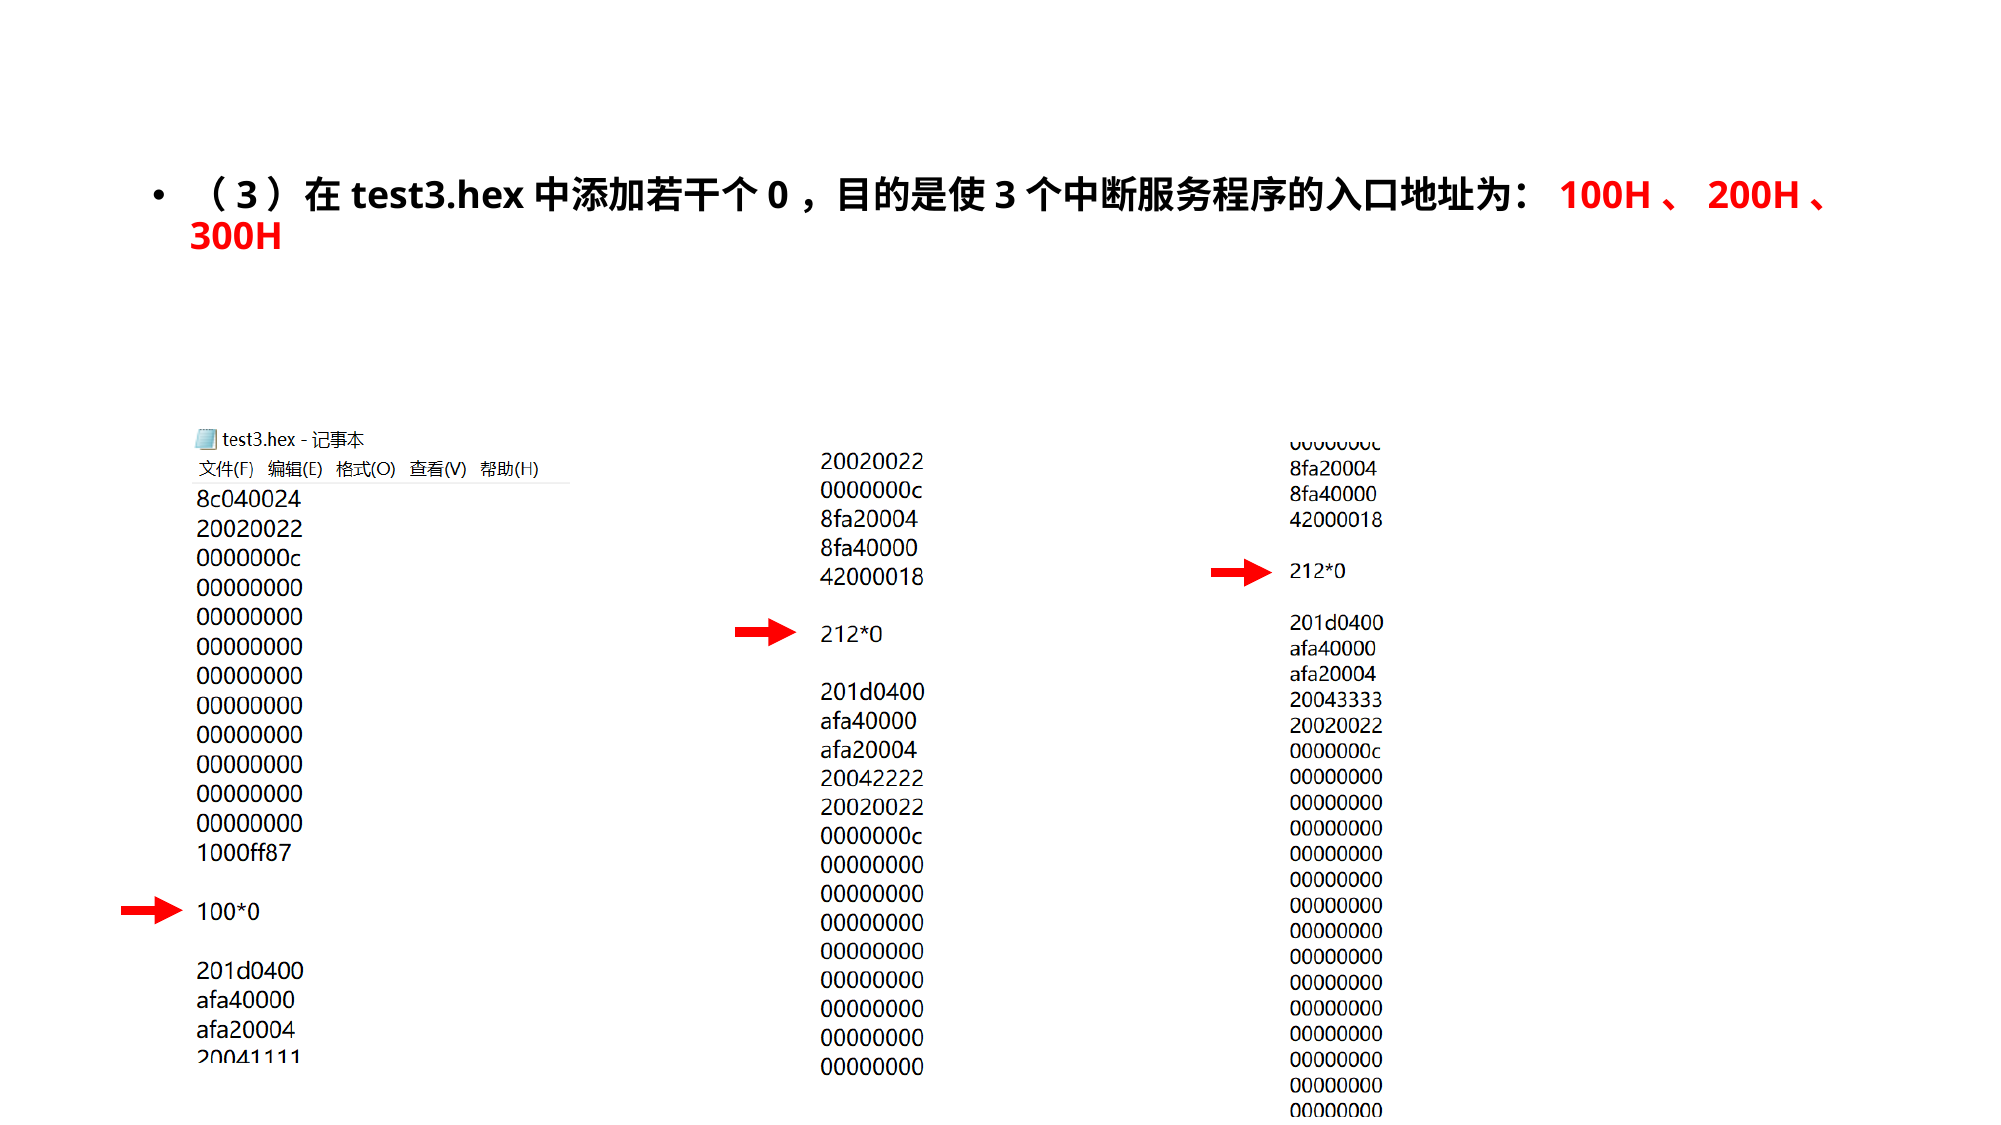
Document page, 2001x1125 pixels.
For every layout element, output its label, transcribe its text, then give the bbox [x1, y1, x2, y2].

picture [1286, 442, 1468, 1117]
list （3）在test3.hex中添加若干个0，目的是使3个中断服务程序的入口地址为：100H、200H、300H [137, 169, 1863, 883]
picture [192, 429, 570, 1064]
picture [816, 442, 1001, 1077]
